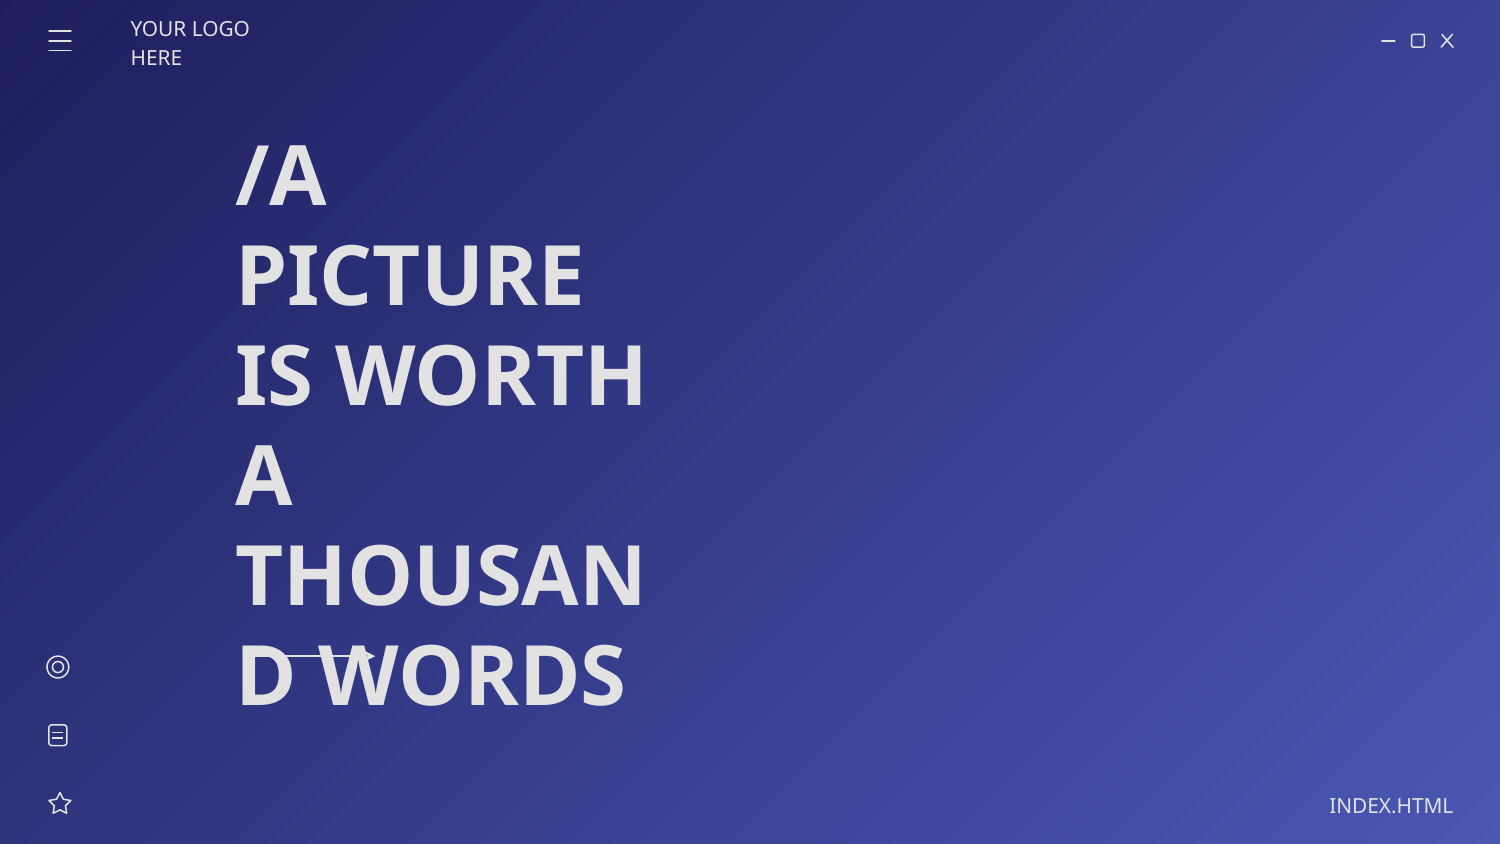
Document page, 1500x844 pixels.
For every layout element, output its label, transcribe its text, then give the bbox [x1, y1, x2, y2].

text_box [48, 30, 72, 51]
subtitle INDEX.HTML [1278, 780, 1453, 826]
title /A PICTURE IS WORTH A THOUSAND WORDS [220, 203, 700, 640]
text_box [46, 27, 74, 32]
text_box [46, 655, 72, 814]
subtitle YOUR LOGO HERE [130, 18, 306, 64]
